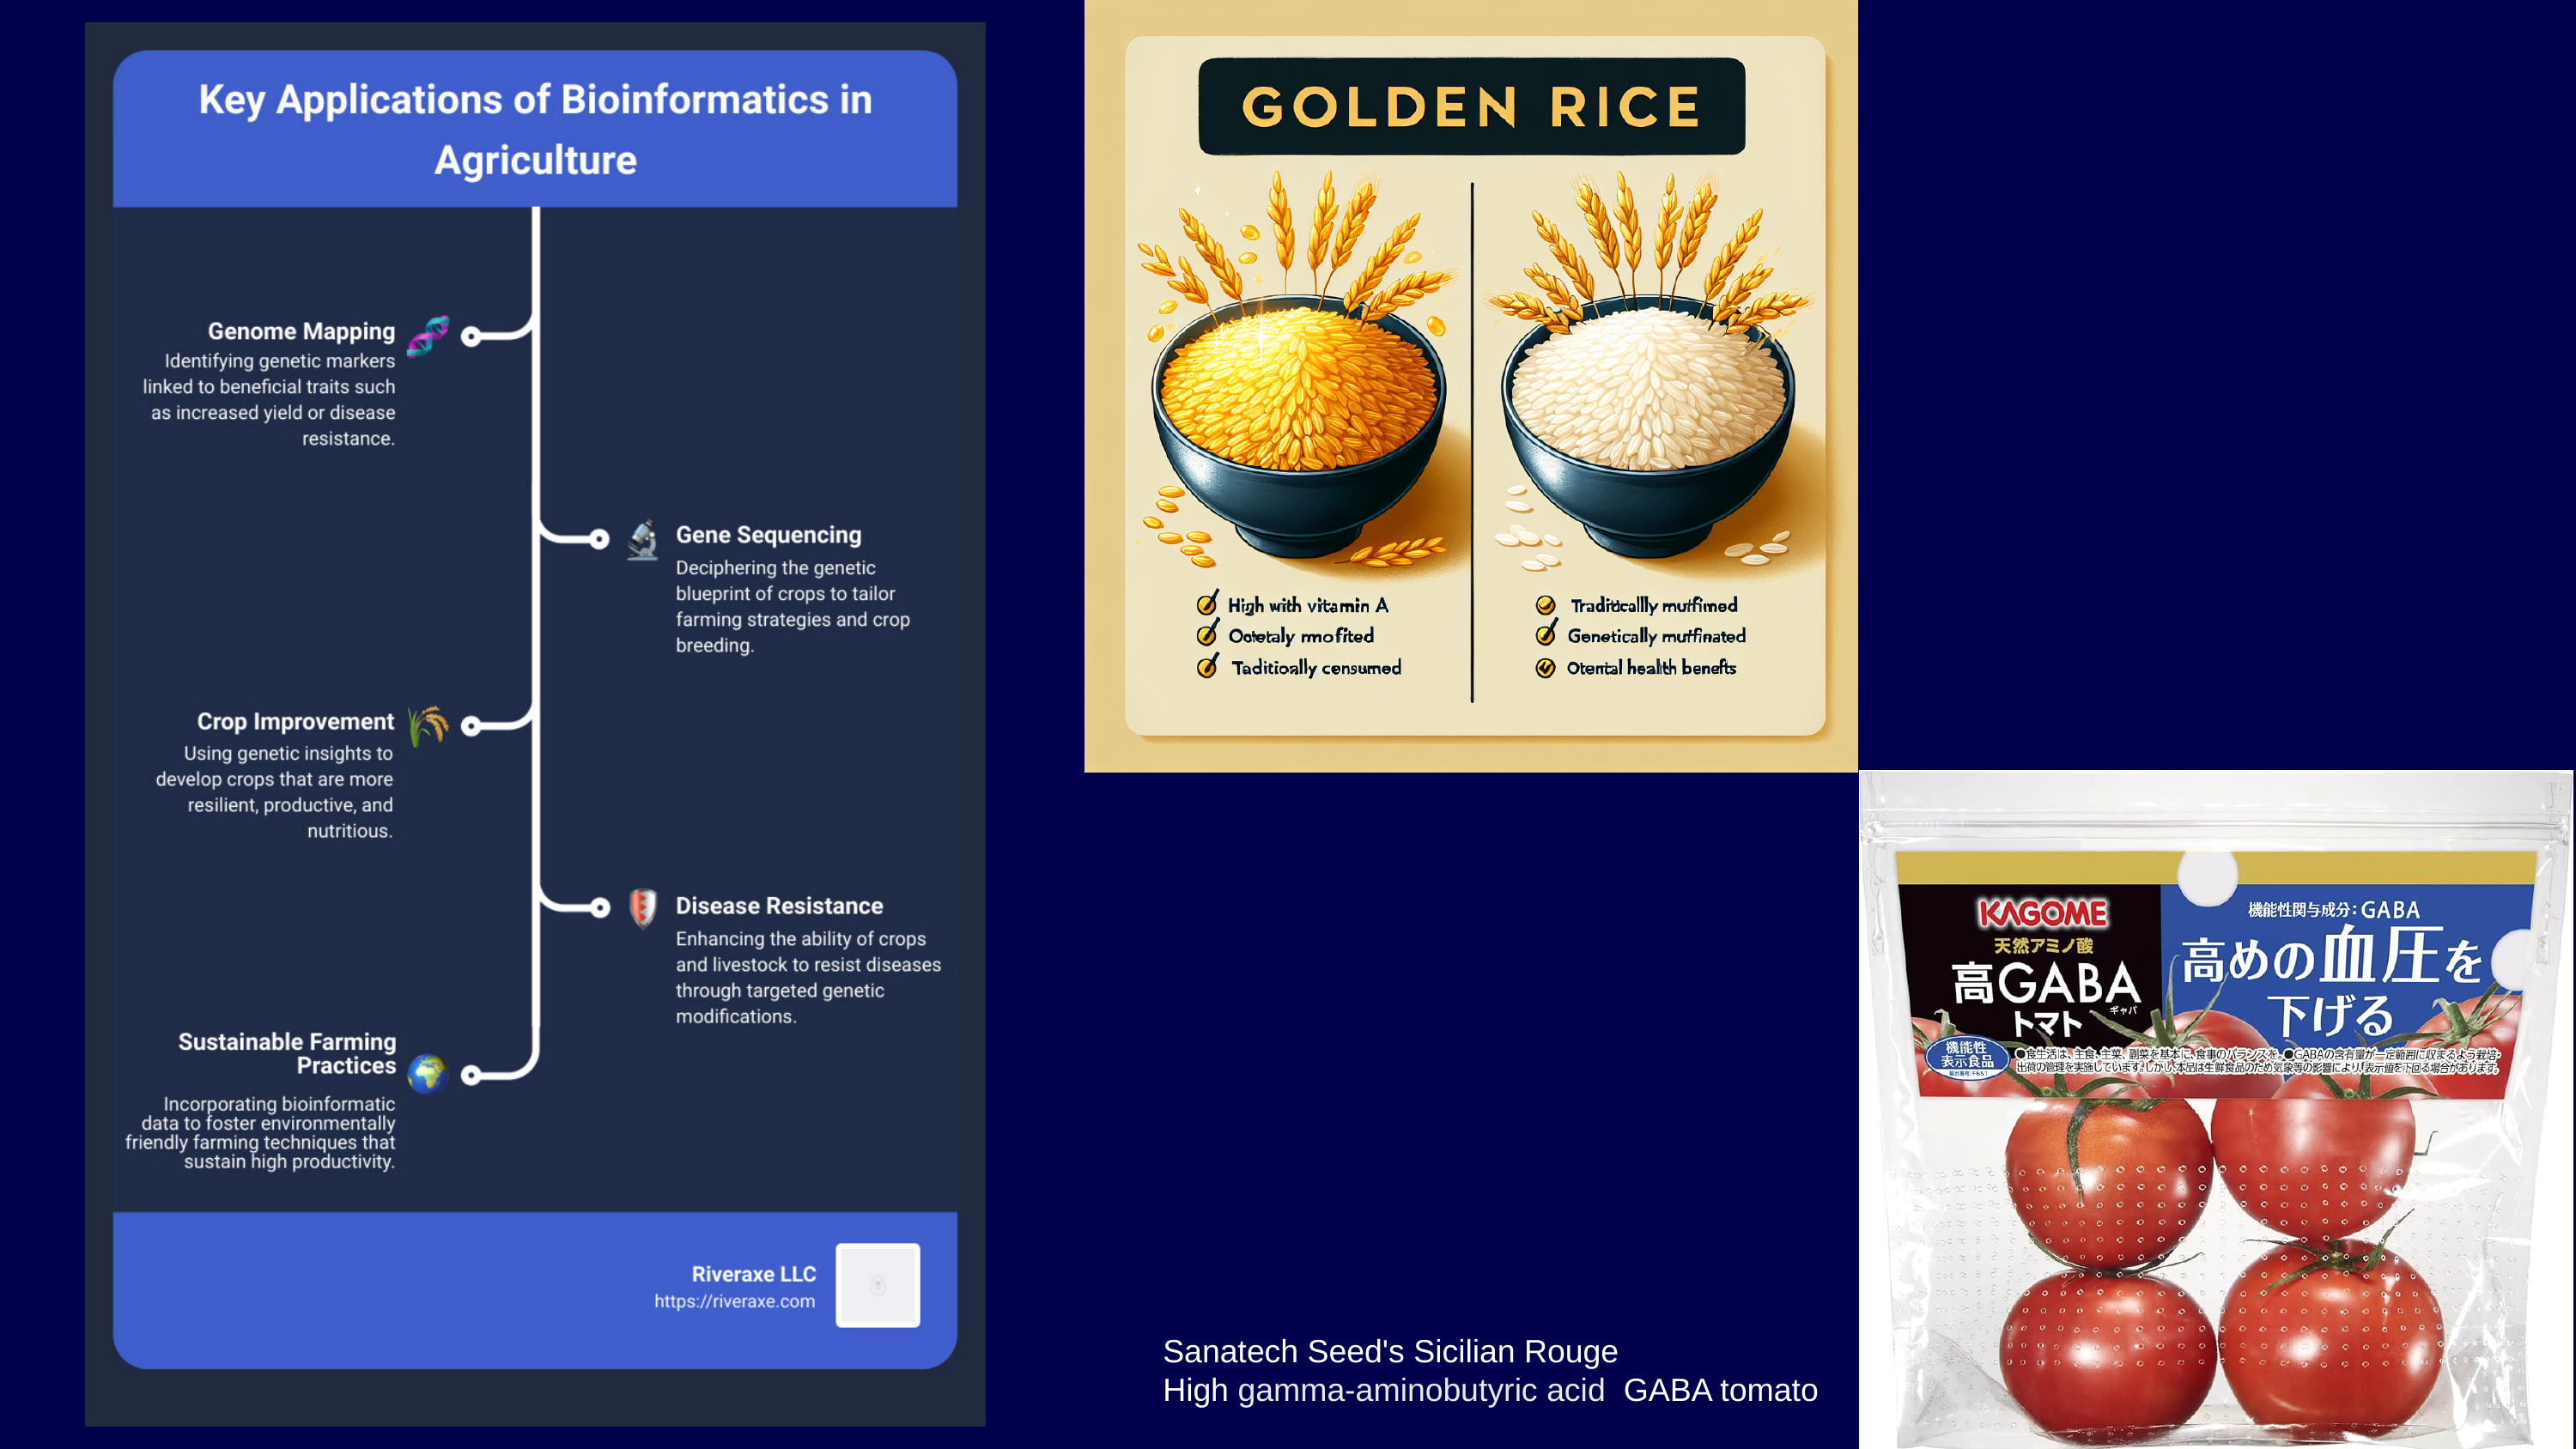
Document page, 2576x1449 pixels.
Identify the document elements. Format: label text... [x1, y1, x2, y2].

text_box Sanatech Seed's Sicilian Rouge High gamma-aminobutyric acid GABA tomato [1150, 1324, 1855, 1415]
picture [85, 21, 986, 1427]
picture [1084, 0, 1858, 773]
picture [1859, 770, 2573, 1449]
